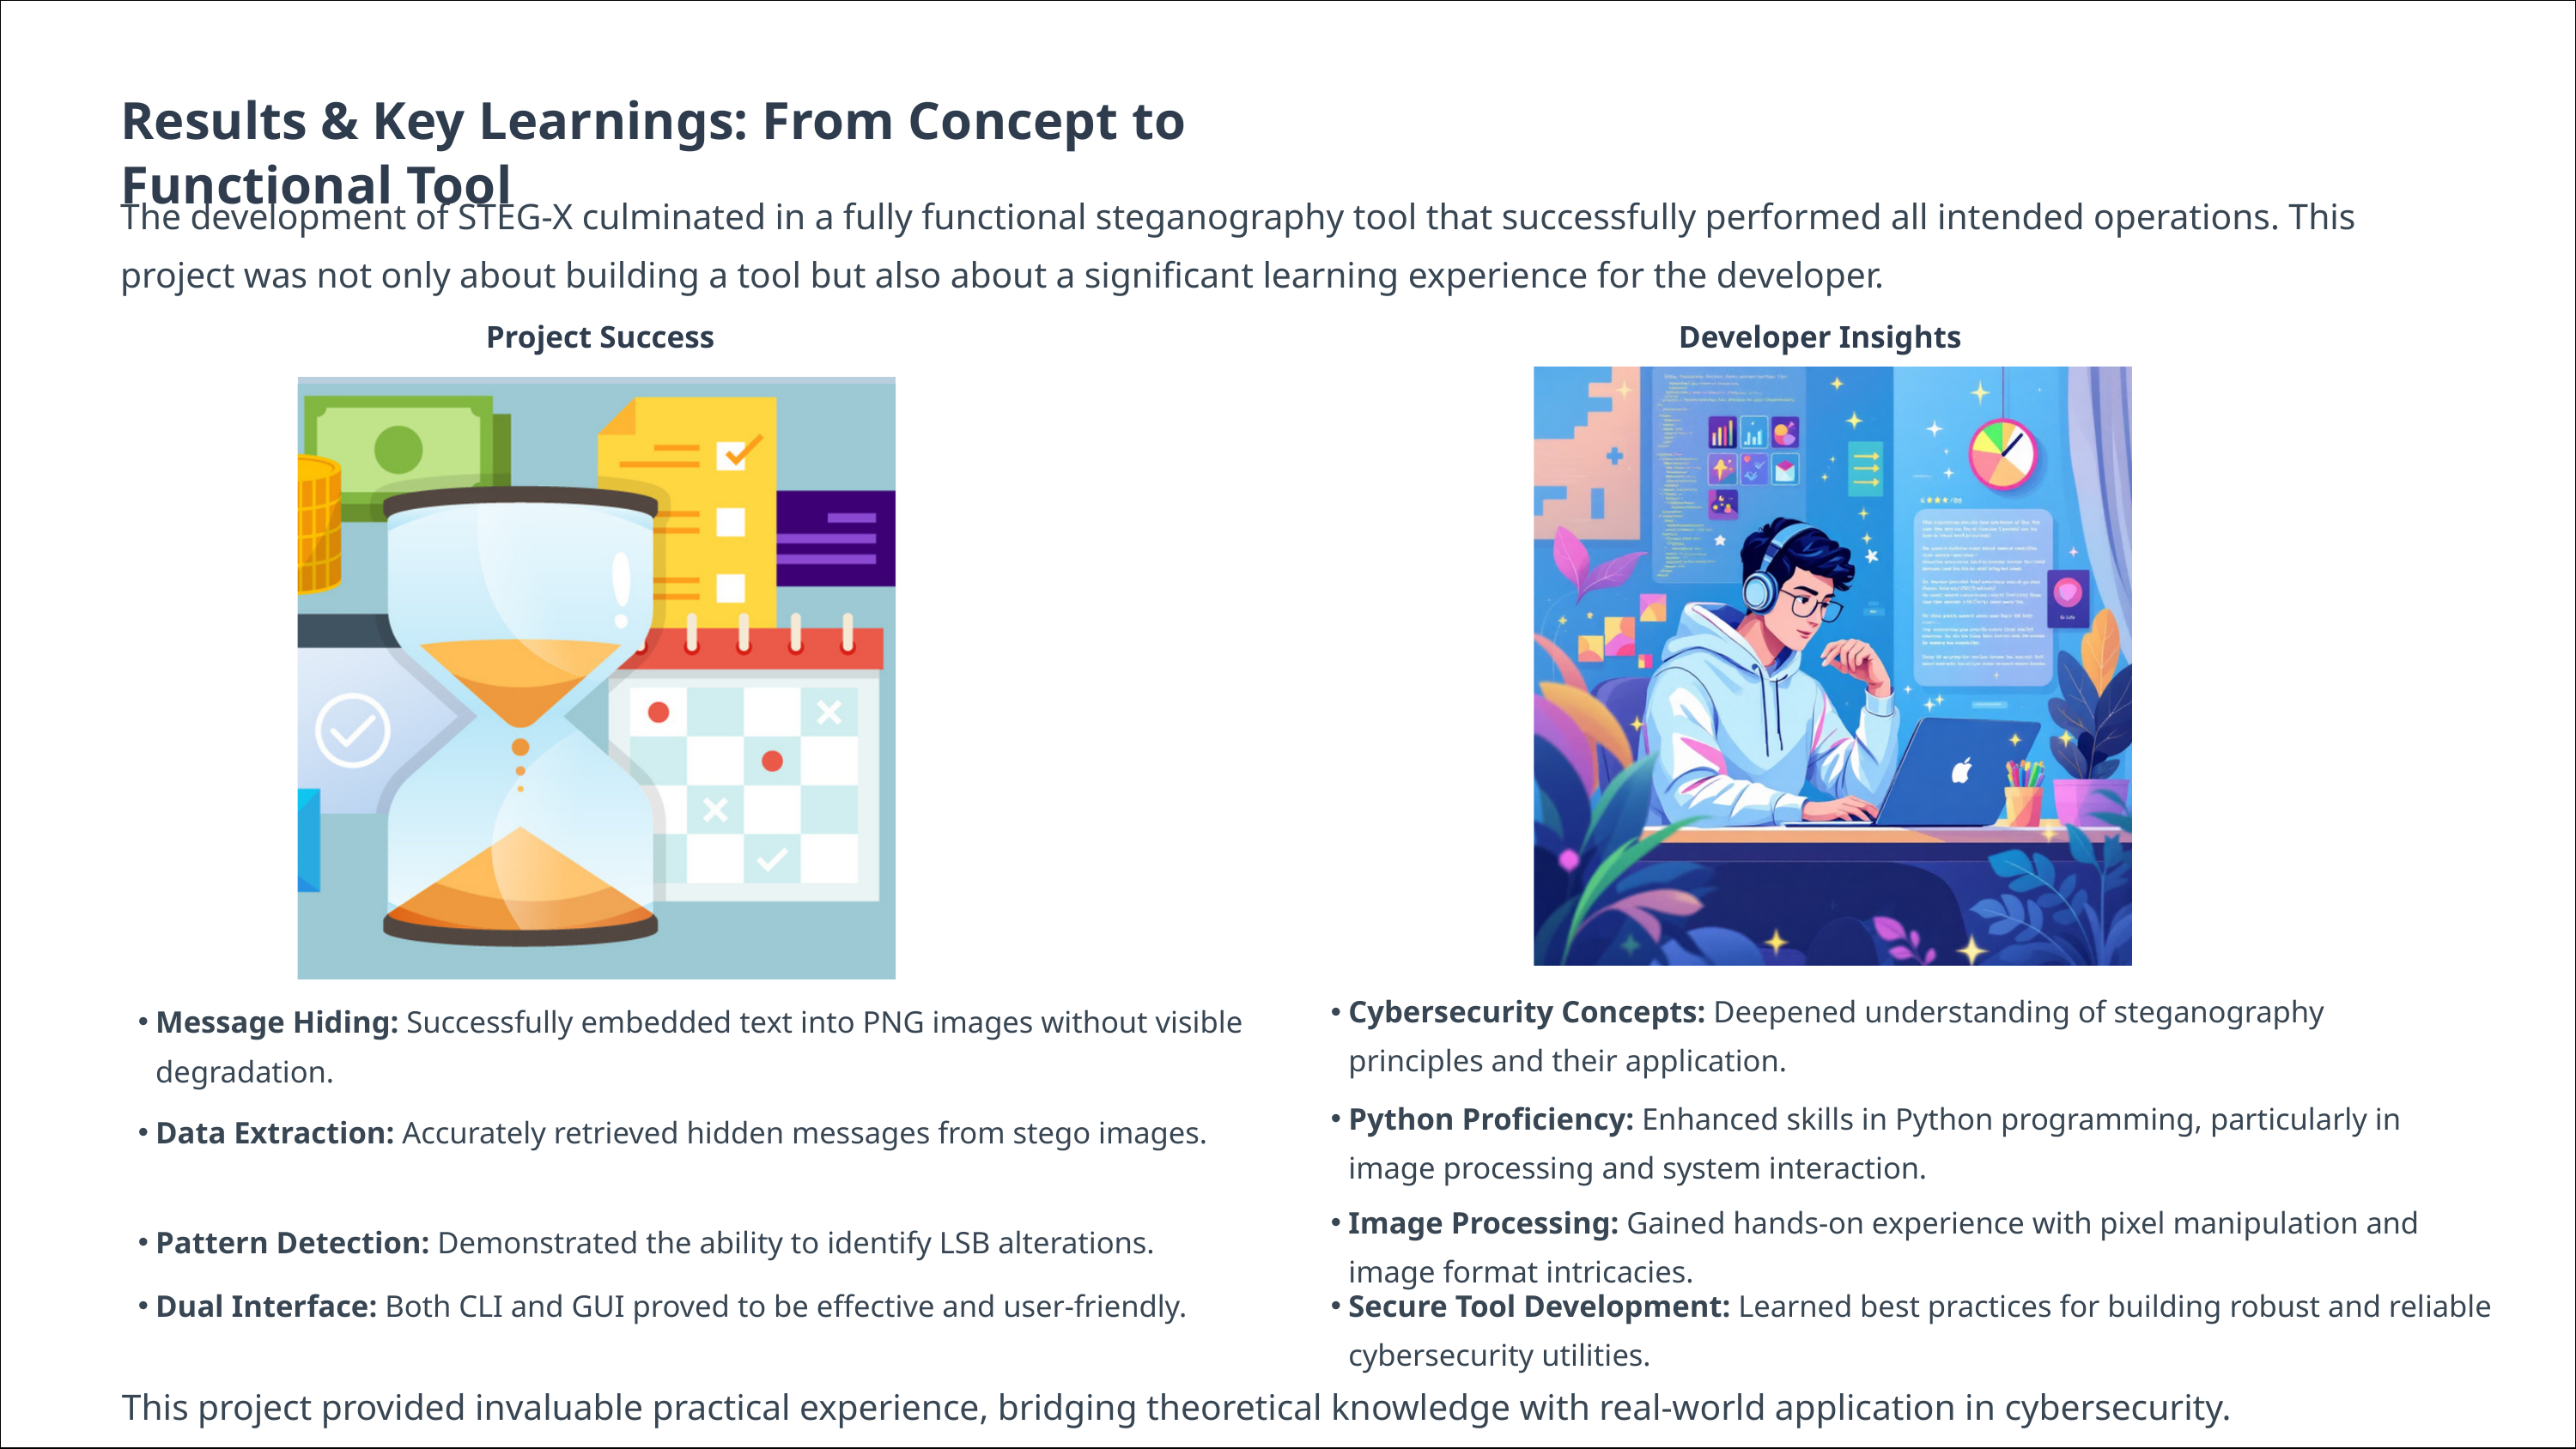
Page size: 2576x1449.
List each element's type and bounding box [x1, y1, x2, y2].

text_box [0, 0, 2576, 1449]
text_box [1534, 367, 2133, 966]
text_box [297, 376, 896, 980]
